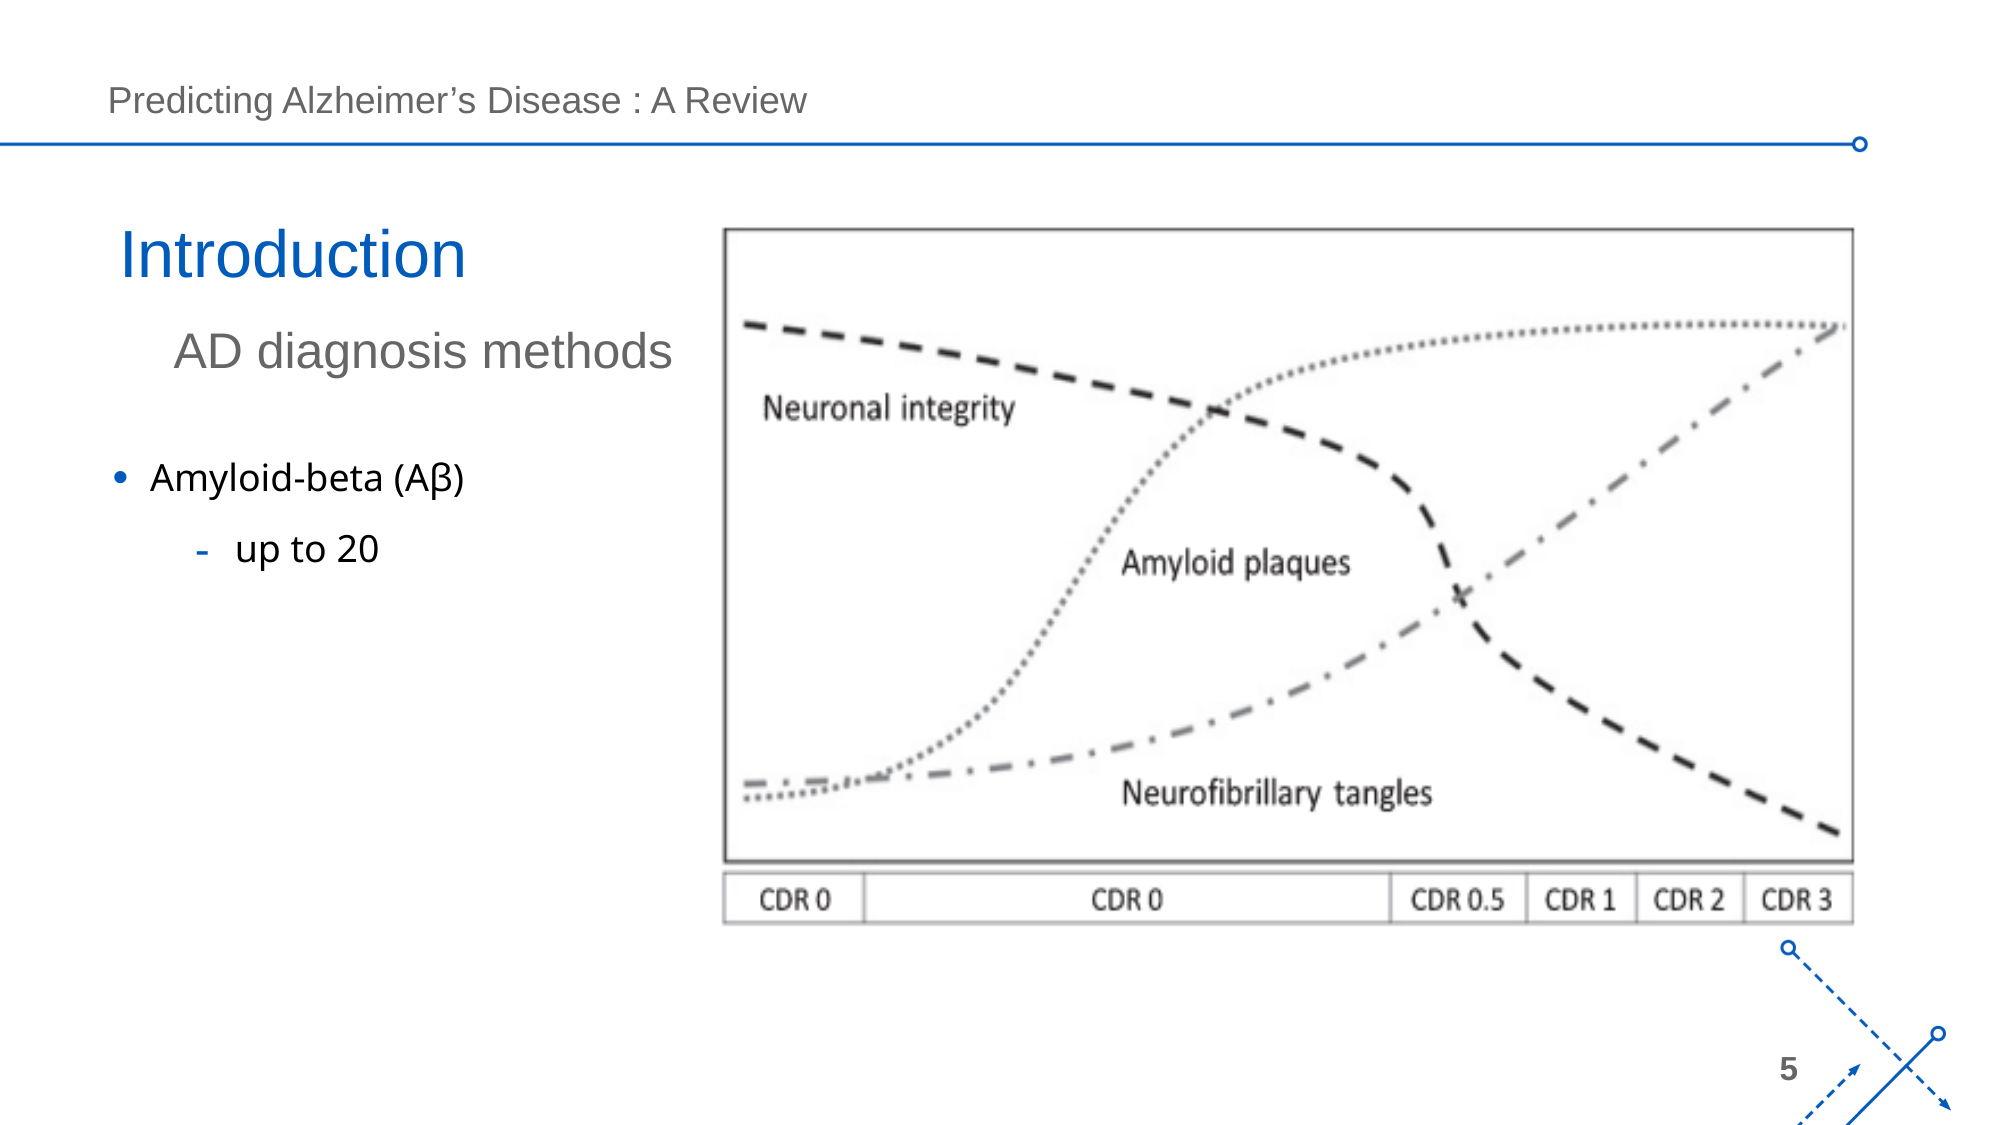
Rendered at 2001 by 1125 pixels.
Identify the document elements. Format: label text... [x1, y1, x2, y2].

list Amyloid-beta (Aβ) up to 20 [97, 433, 693, 775]
picture [0, 0, 2001, 1125]
title Introduction [104, 211, 709, 299]
text_box AD diagnosis methods [158, 317, 709, 387]
